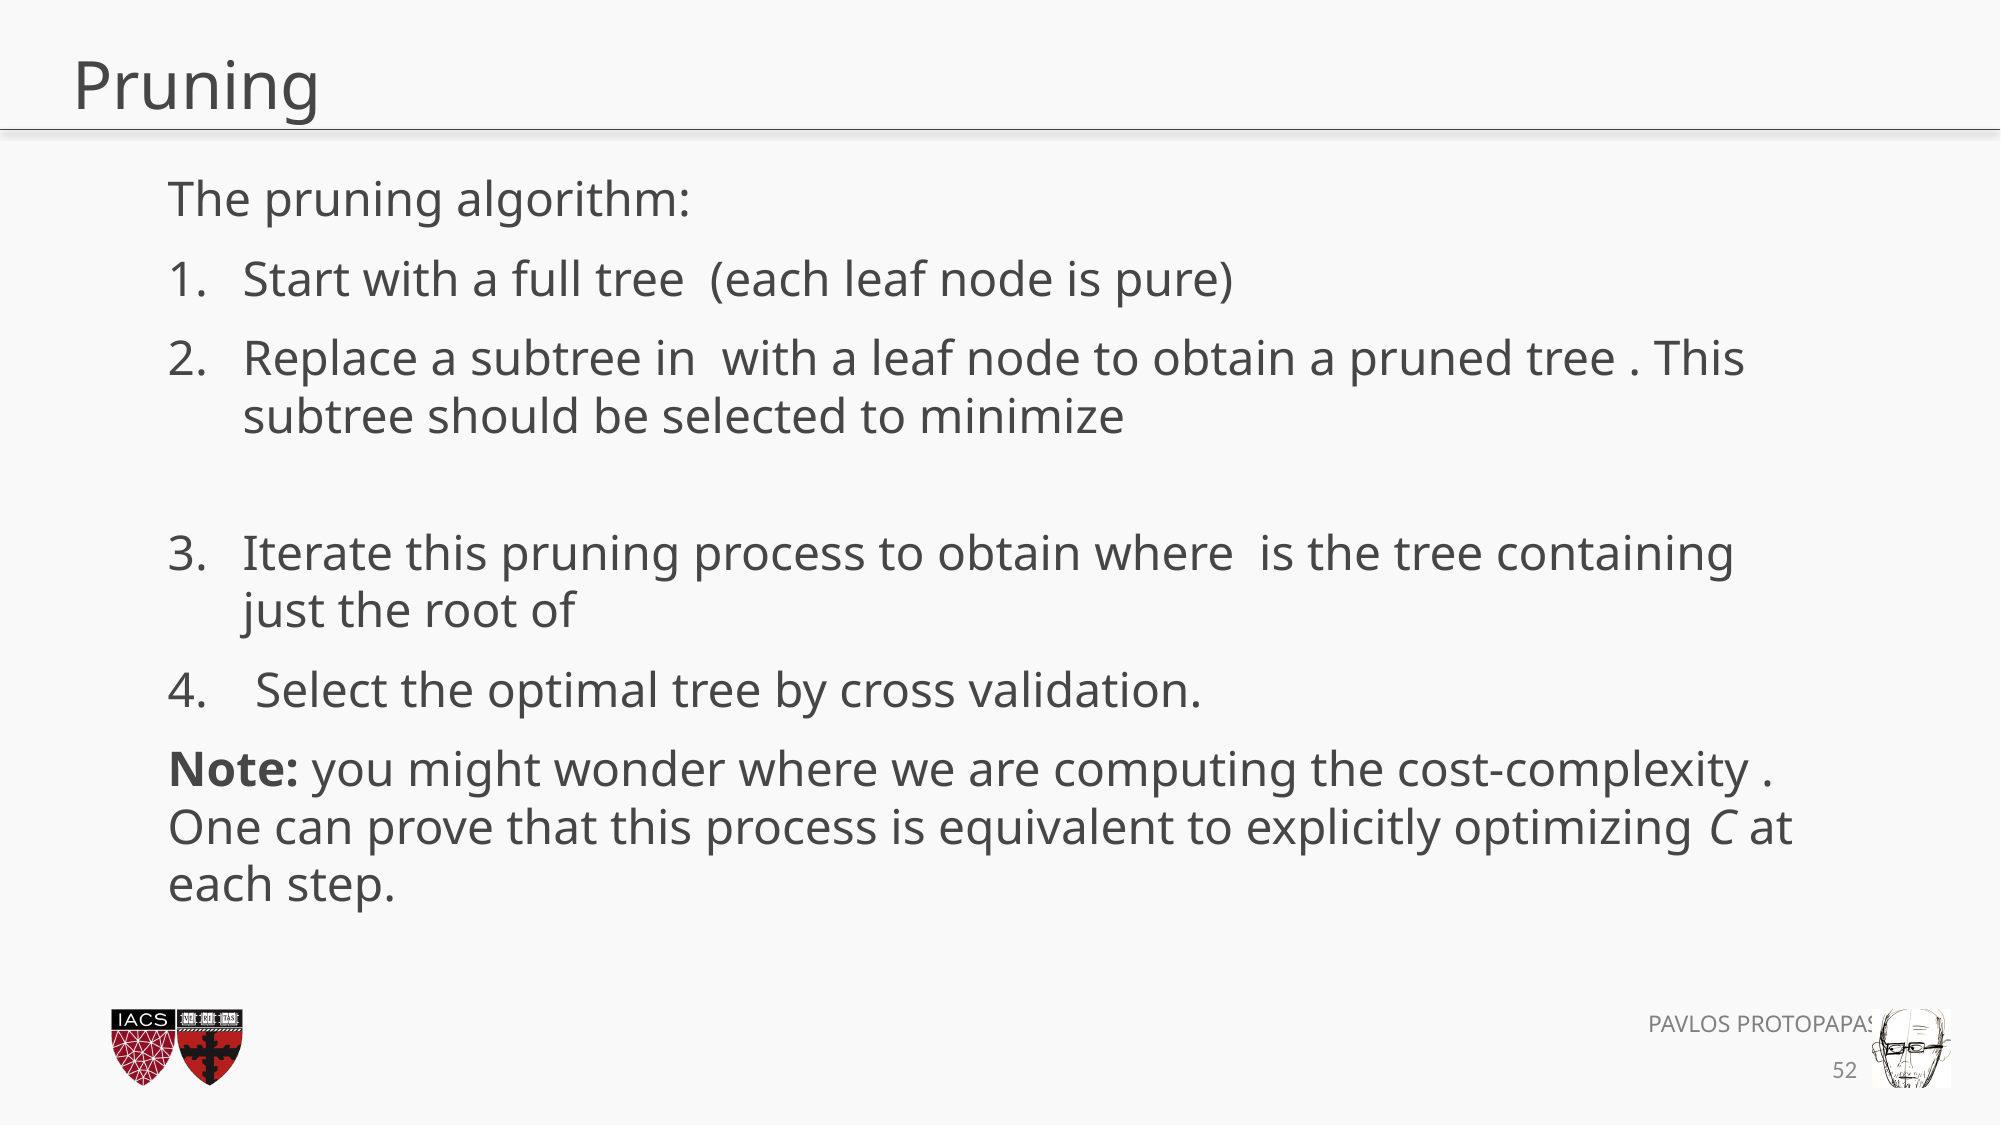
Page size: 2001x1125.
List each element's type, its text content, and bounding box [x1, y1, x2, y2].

picture [109, 1009, 243, 1086]
slide_number 52 [1405, 1038, 1873, 1099]
title Pruning [57, 35, 1943, 162]
picture [1872, 1009, 1951, 1088]
